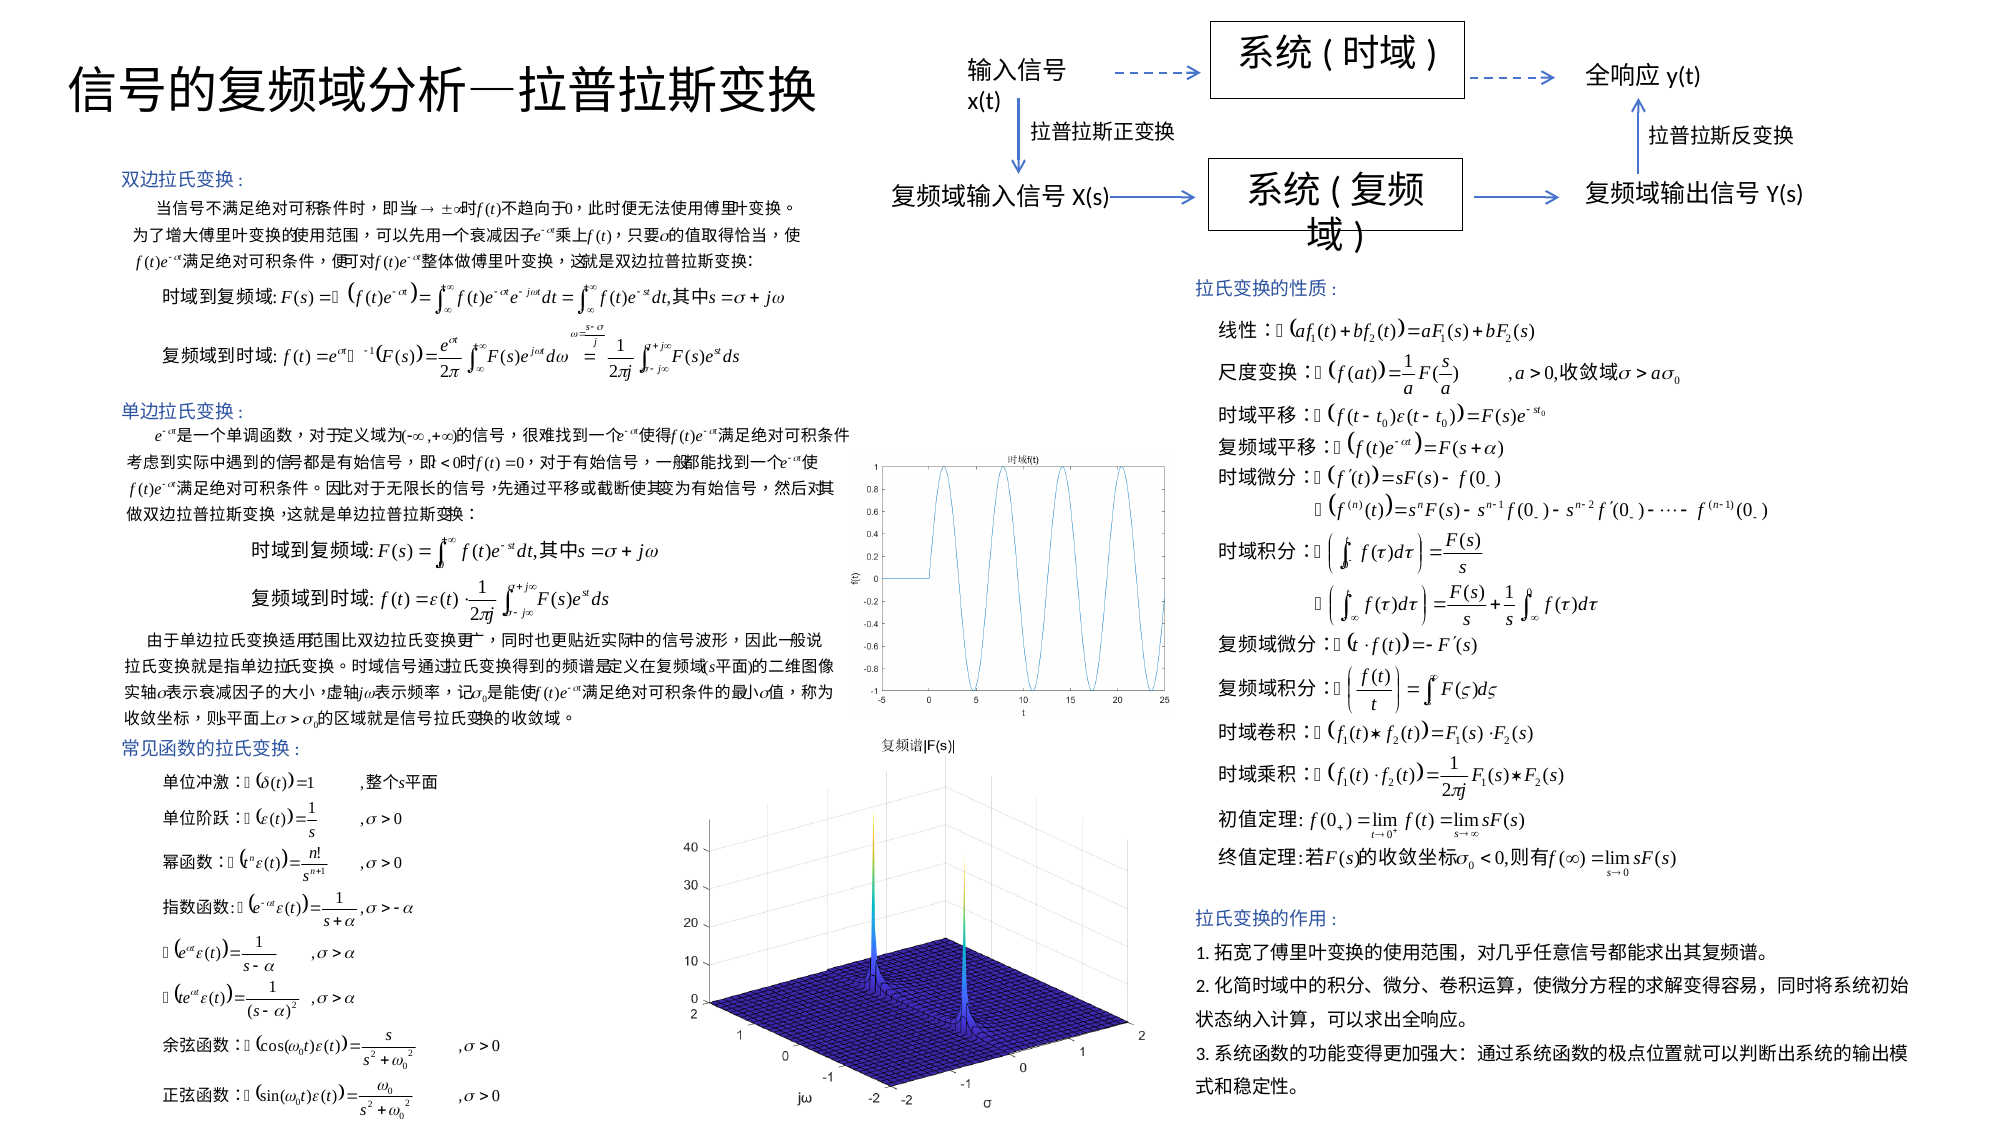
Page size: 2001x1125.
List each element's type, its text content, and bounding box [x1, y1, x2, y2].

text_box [160, 770, 504, 1124]
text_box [249, 530, 662, 628]
text_box 拉普拉斯正变换 [1020, 111, 1200, 162]
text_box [160, 277, 788, 385]
text_box 输入信号x(t) [952, 47, 1111, 98]
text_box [123, 424, 856, 526]
text_box 系统(时域) [1210, 21, 1465, 99]
text_box 拉普拉斯反变换 [1639, 114, 1832, 166]
text_box 复频域输入信号X(s) [876, 173, 1129, 224]
text_box 系统(复频域) [1208, 158, 1463, 231]
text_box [1216, 317, 1772, 882]
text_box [121, 628, 840, 733]
text_box 双边拉氏变换: 单边拉氏变换: 常见函数的拉氏变换: [106, 159, 368, 886]
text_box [130, 197, 800, 276]
text_box 复频域输出信号Y(s) [1570, 169, 1864, 224]
picture [849, 453, 1171, 717]
picture [682, 737, 1147, 1110]
text_box 全响应y(t) [1570, 52, 1901, 107]
text_box 拉氏变换的性质: 拉氏变换的作用: 1.拓宽了傅里叶变换的使用范围，对几乎任意信号都能求出其复频谱。 2.化简时域中的积分、微分、卷积运算，使微分方程的求解变得容易，同时将系统初始状态纳入计算，可以求出全响应。 3.系统函数的功能变得更加强大：通过系统函数的极点位置就可以判断出系统的输出模式和稳定性。 [1181, 269, 1928, 1106]
text_box 信号的复频域分析—拉普拉斯变换 [52, 51, 911, 127]
